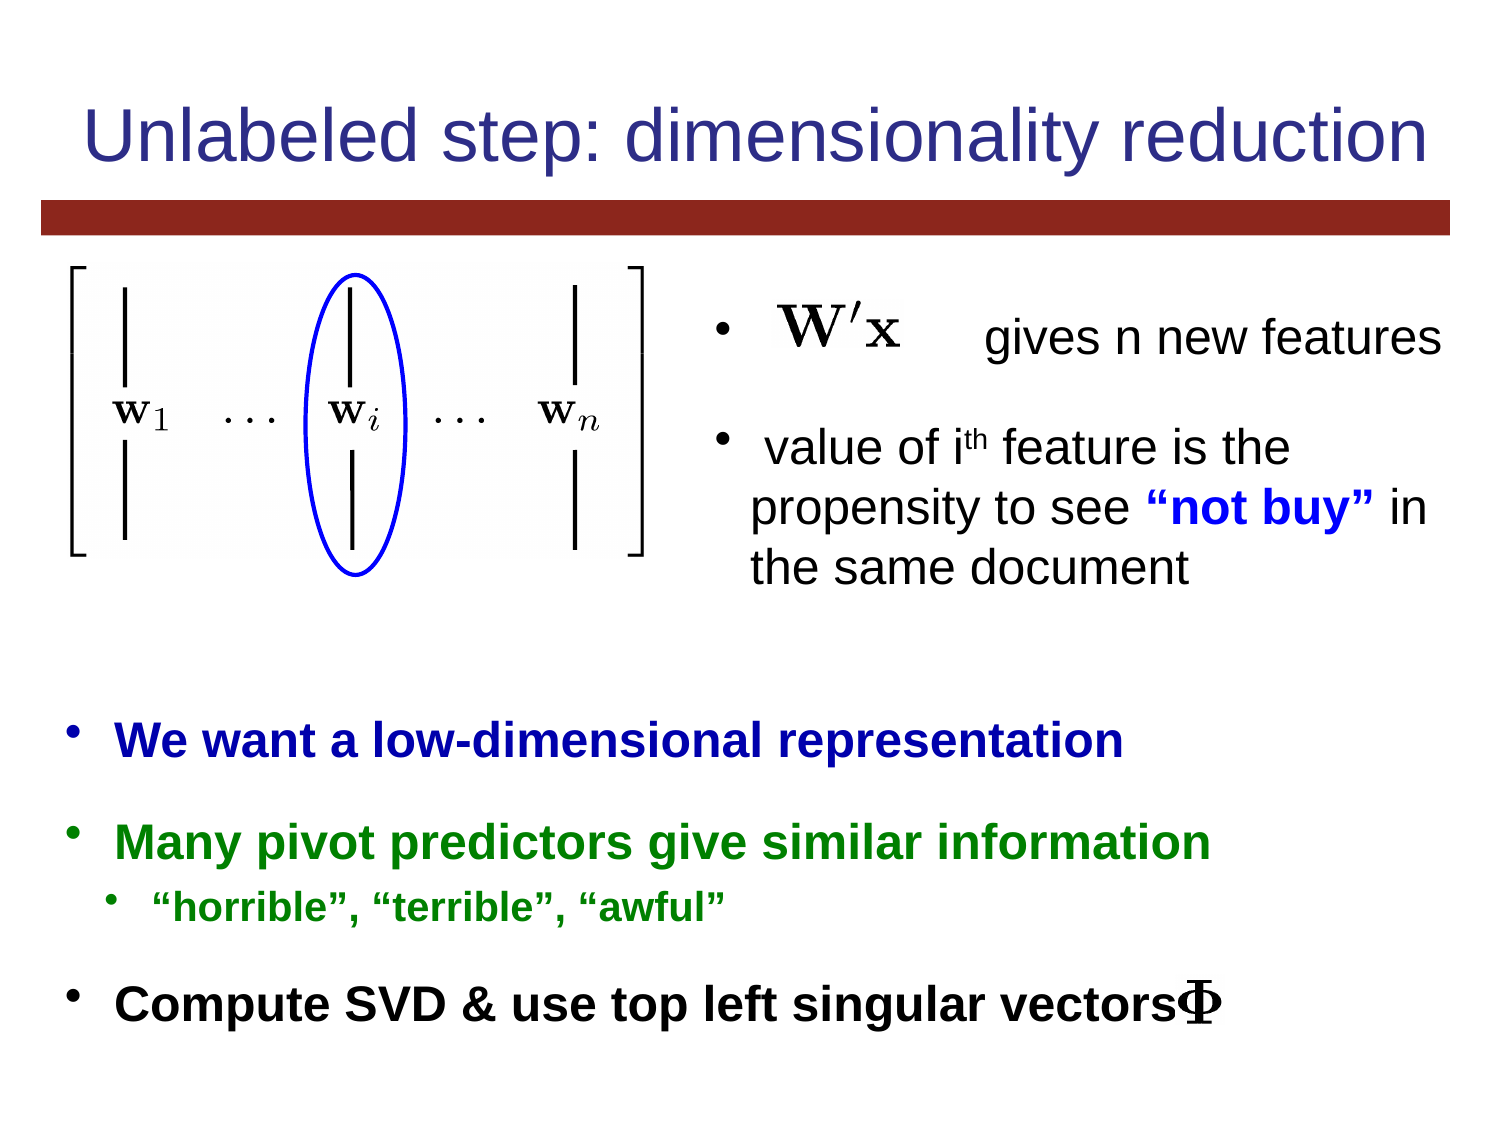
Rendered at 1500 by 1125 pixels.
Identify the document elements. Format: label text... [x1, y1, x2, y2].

text_box We want a low-dimensional representation Many pivot predictors give similar information “horrible”, “terrible”, “awful” Compute SVD & use top left singular vectors [49, 699, 1413, 1039]
text_box gives n new features value of ith feature is the propensity to see “not buy” in the same document [699, 297, 1471, 603]
picture [67, 262, 646, 559]
text_box [339, 567, 372, 575]
picture [1174, 974, 1226, 1026]
title Unlabeled step: dimensionality reduction [62, 37, 1451, 226]
picture [770, 299, 904, 349]
